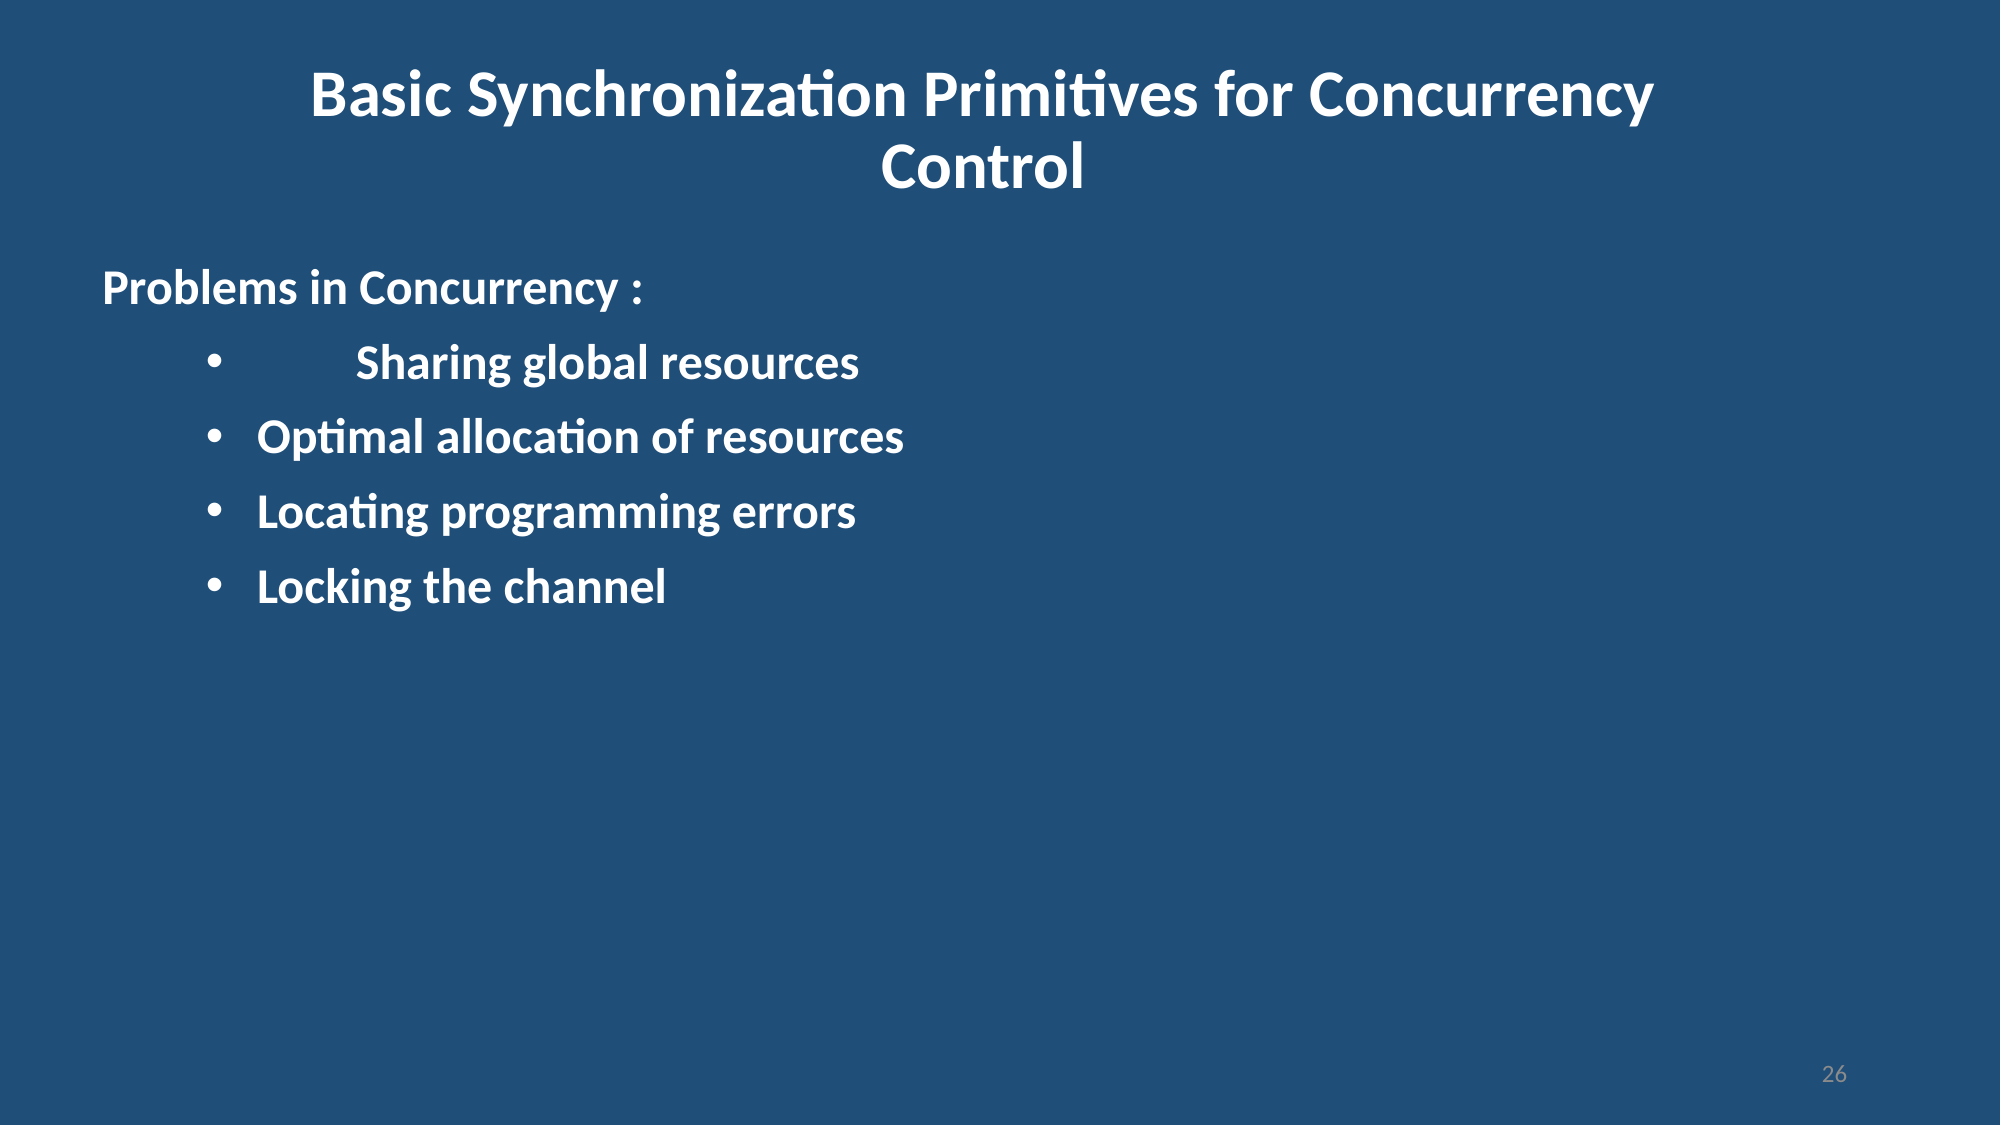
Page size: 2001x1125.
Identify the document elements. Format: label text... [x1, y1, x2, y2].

title Basic Synchronization Primitives for Concurrency Control [233, 0, 1734, 210]
subtitle Problems in Concurrency : Sharing global resources Optimal allocation of resources Locating programming errors Locking the channel [87, 253, 1912, 1020]
slide_number 26 [1412, 1042, 1863, 1103]
